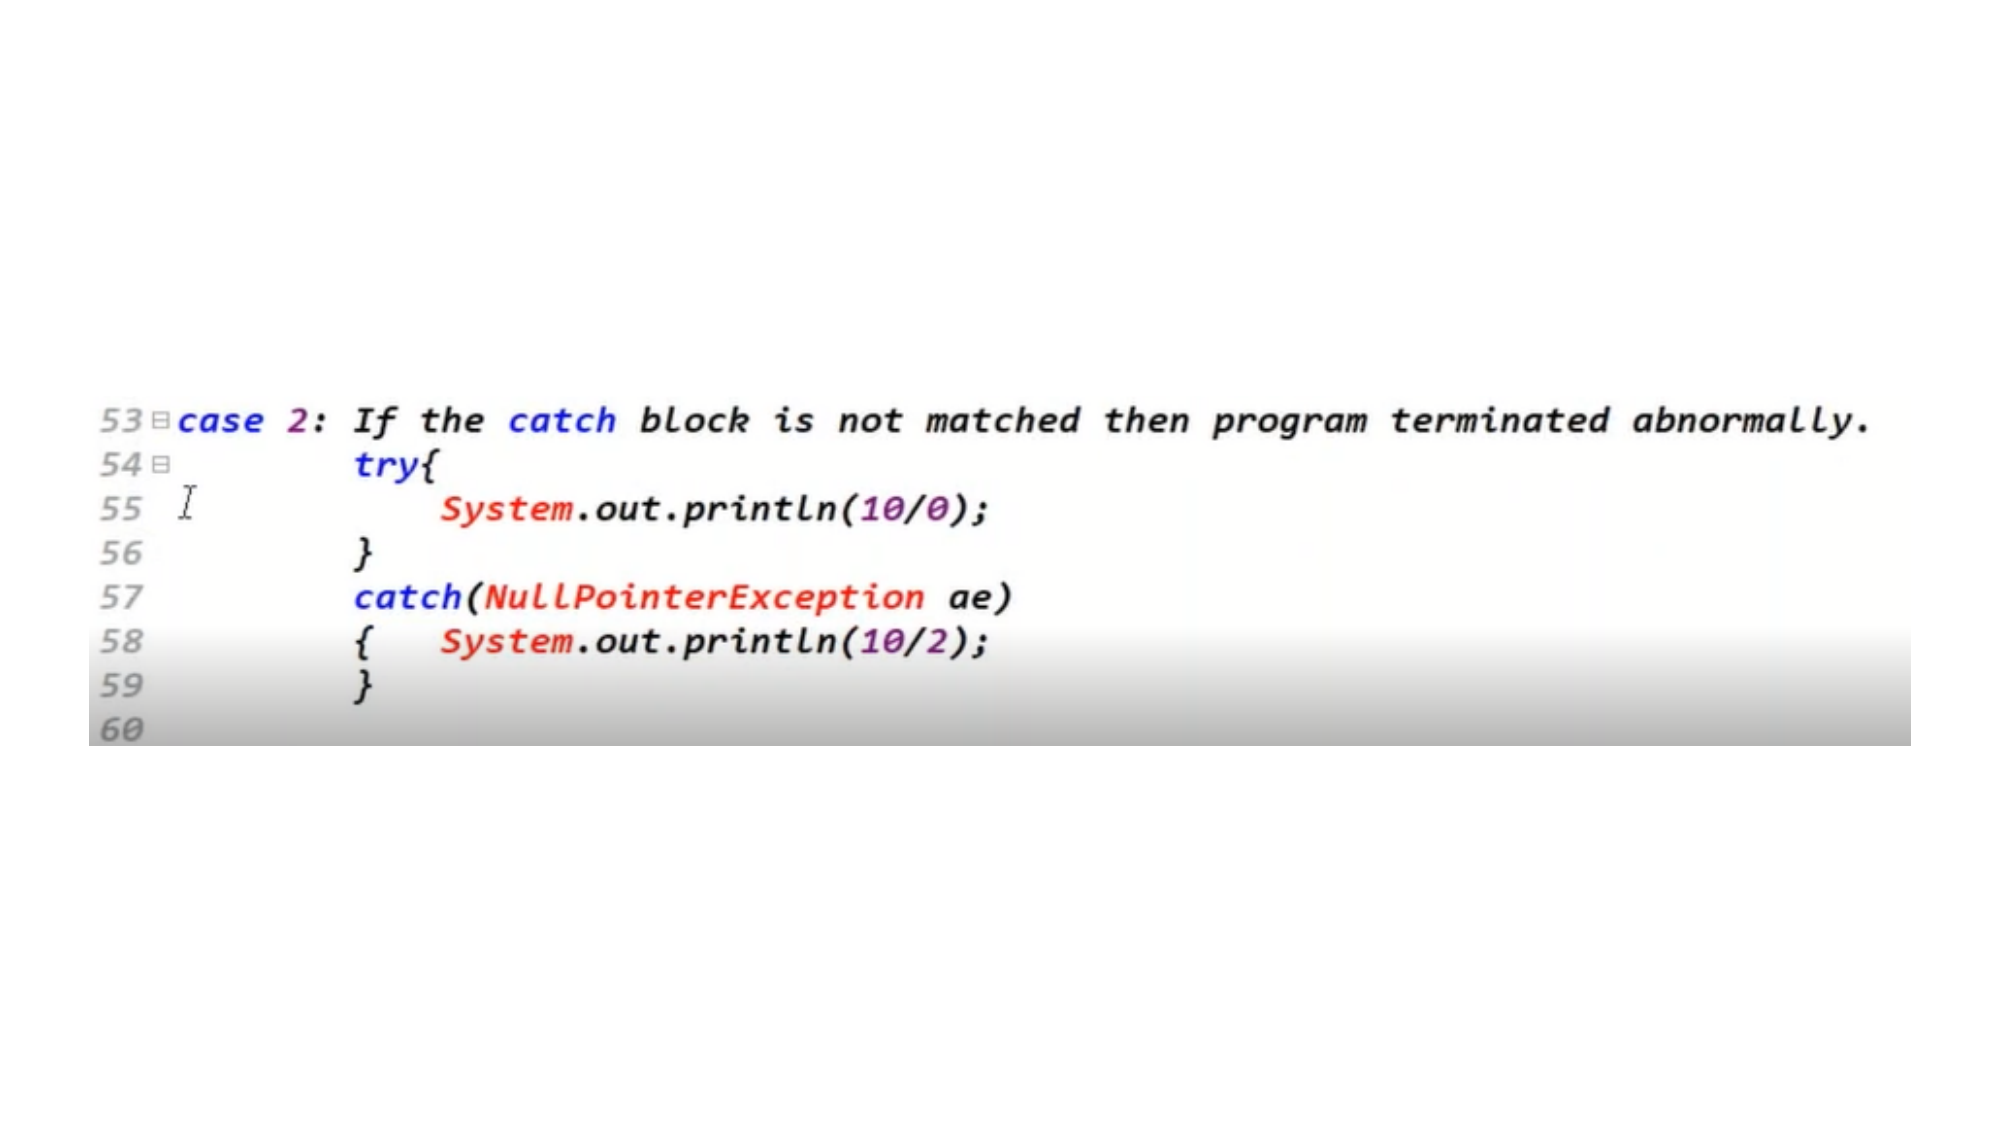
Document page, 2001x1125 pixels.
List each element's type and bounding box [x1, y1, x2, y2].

list [89, 396, 1911, 746]
